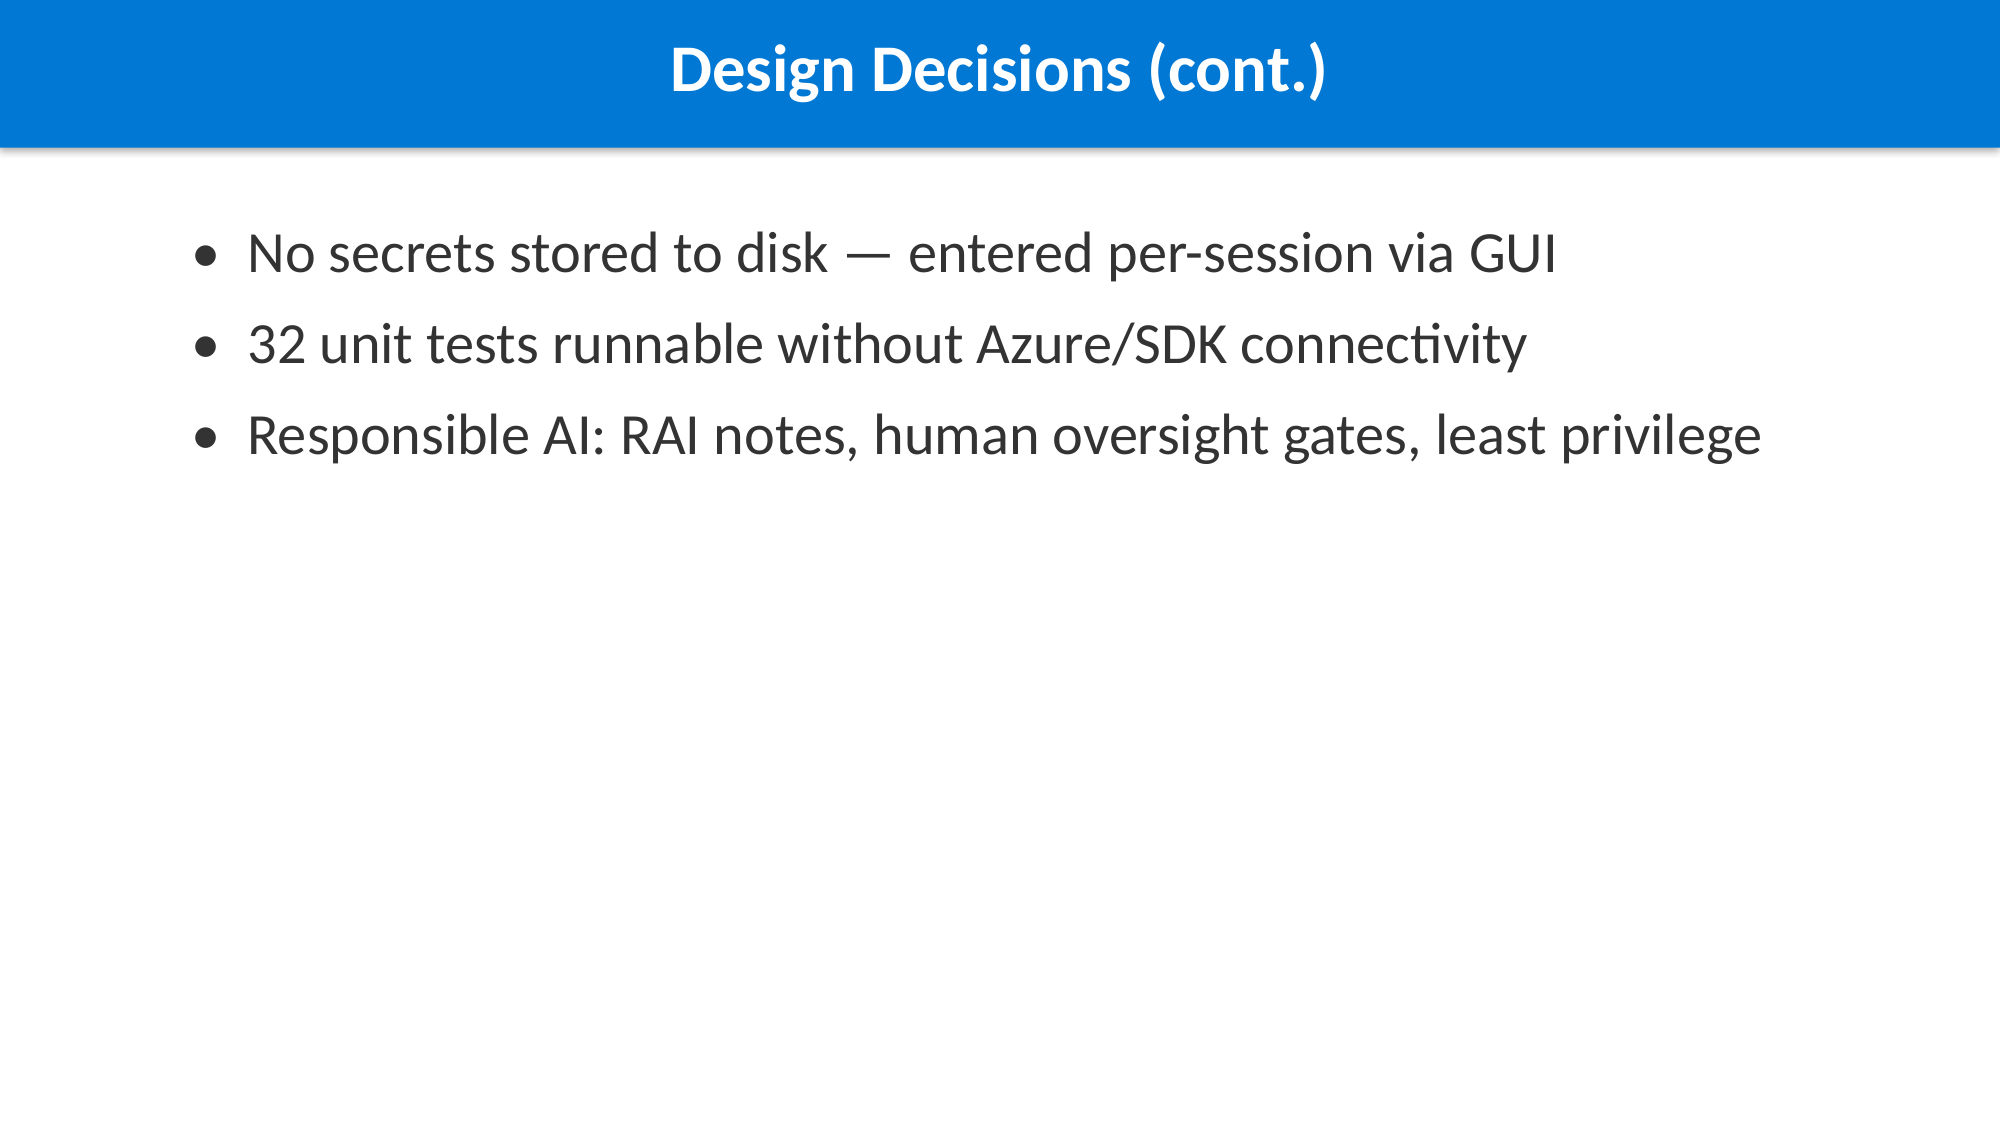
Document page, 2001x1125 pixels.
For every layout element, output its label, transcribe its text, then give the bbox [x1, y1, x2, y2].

text_box • No secrets stored to disk — entered per-session via GUI • 32 unit tests runnable without Azure/SDK connectivity • Responsible AI: RAI notes, human oversight gates, least privilege [177, 206, 1823, 474]
text_box [0, 0, 2000, 148]
text_box Design Decisions (cont.) [655, 17, 1345, 113]
